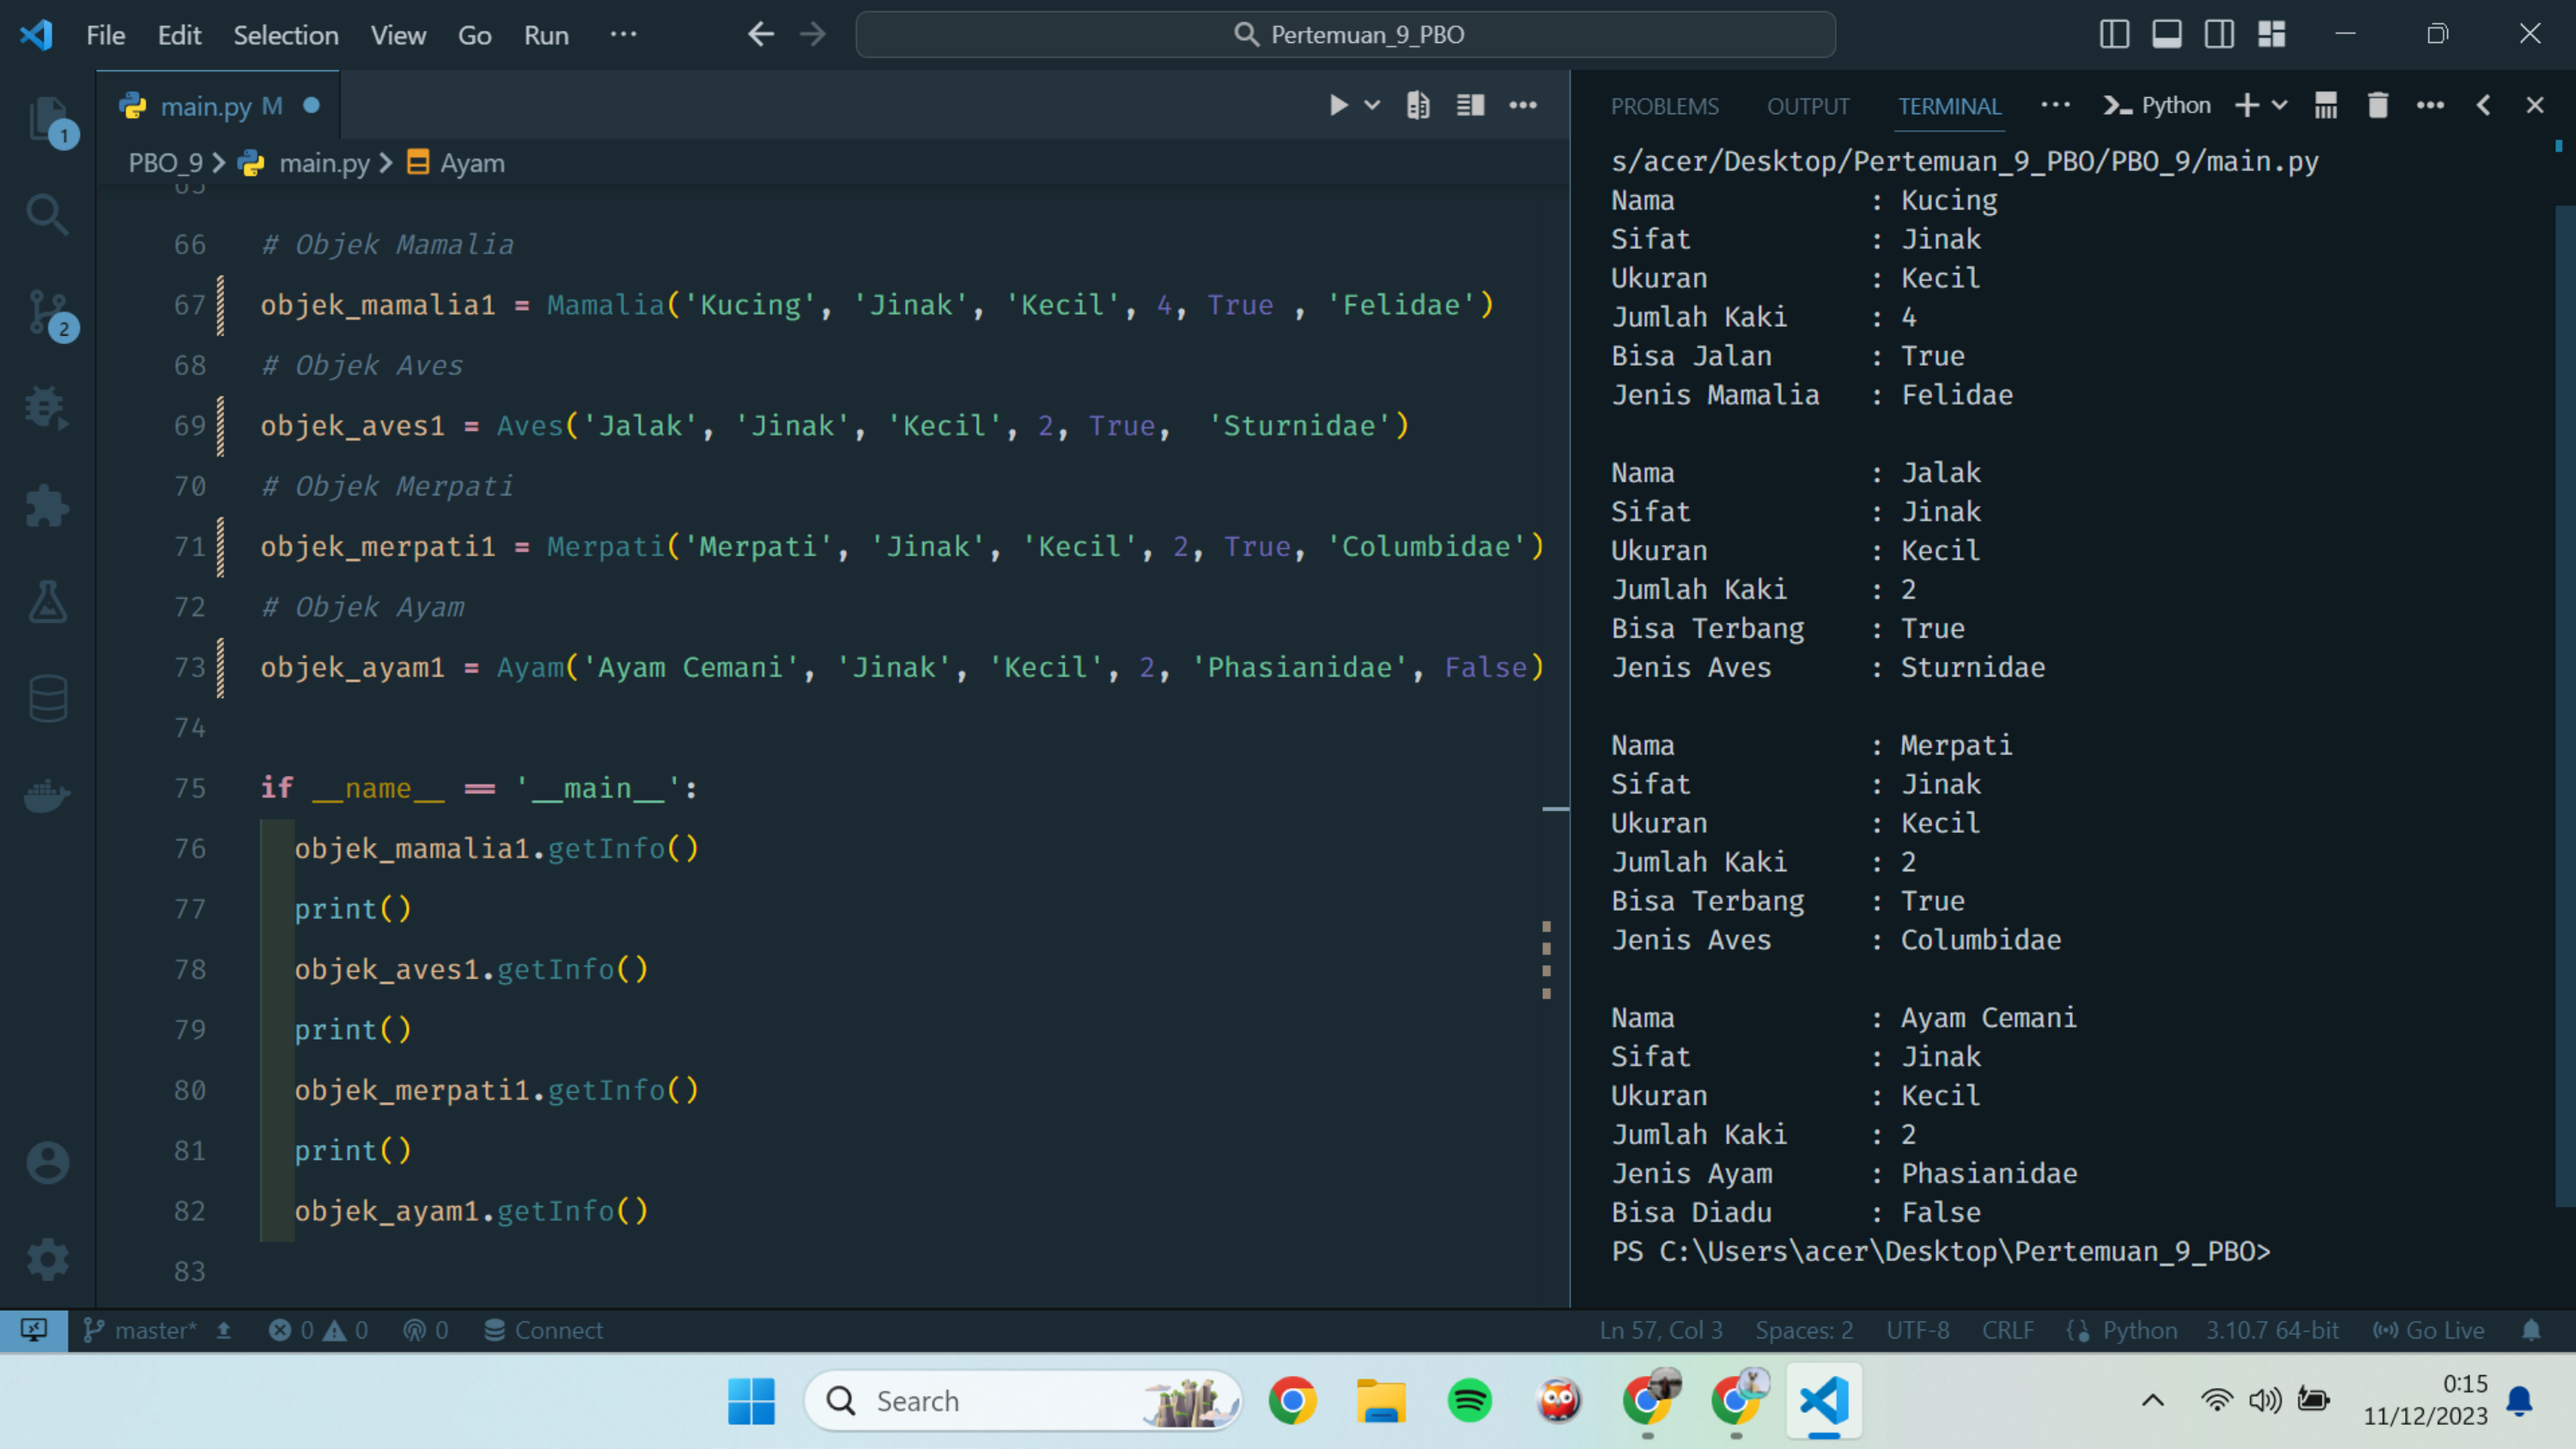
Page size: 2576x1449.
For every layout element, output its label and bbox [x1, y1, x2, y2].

text_box [0, 0, 2576, 1449]
